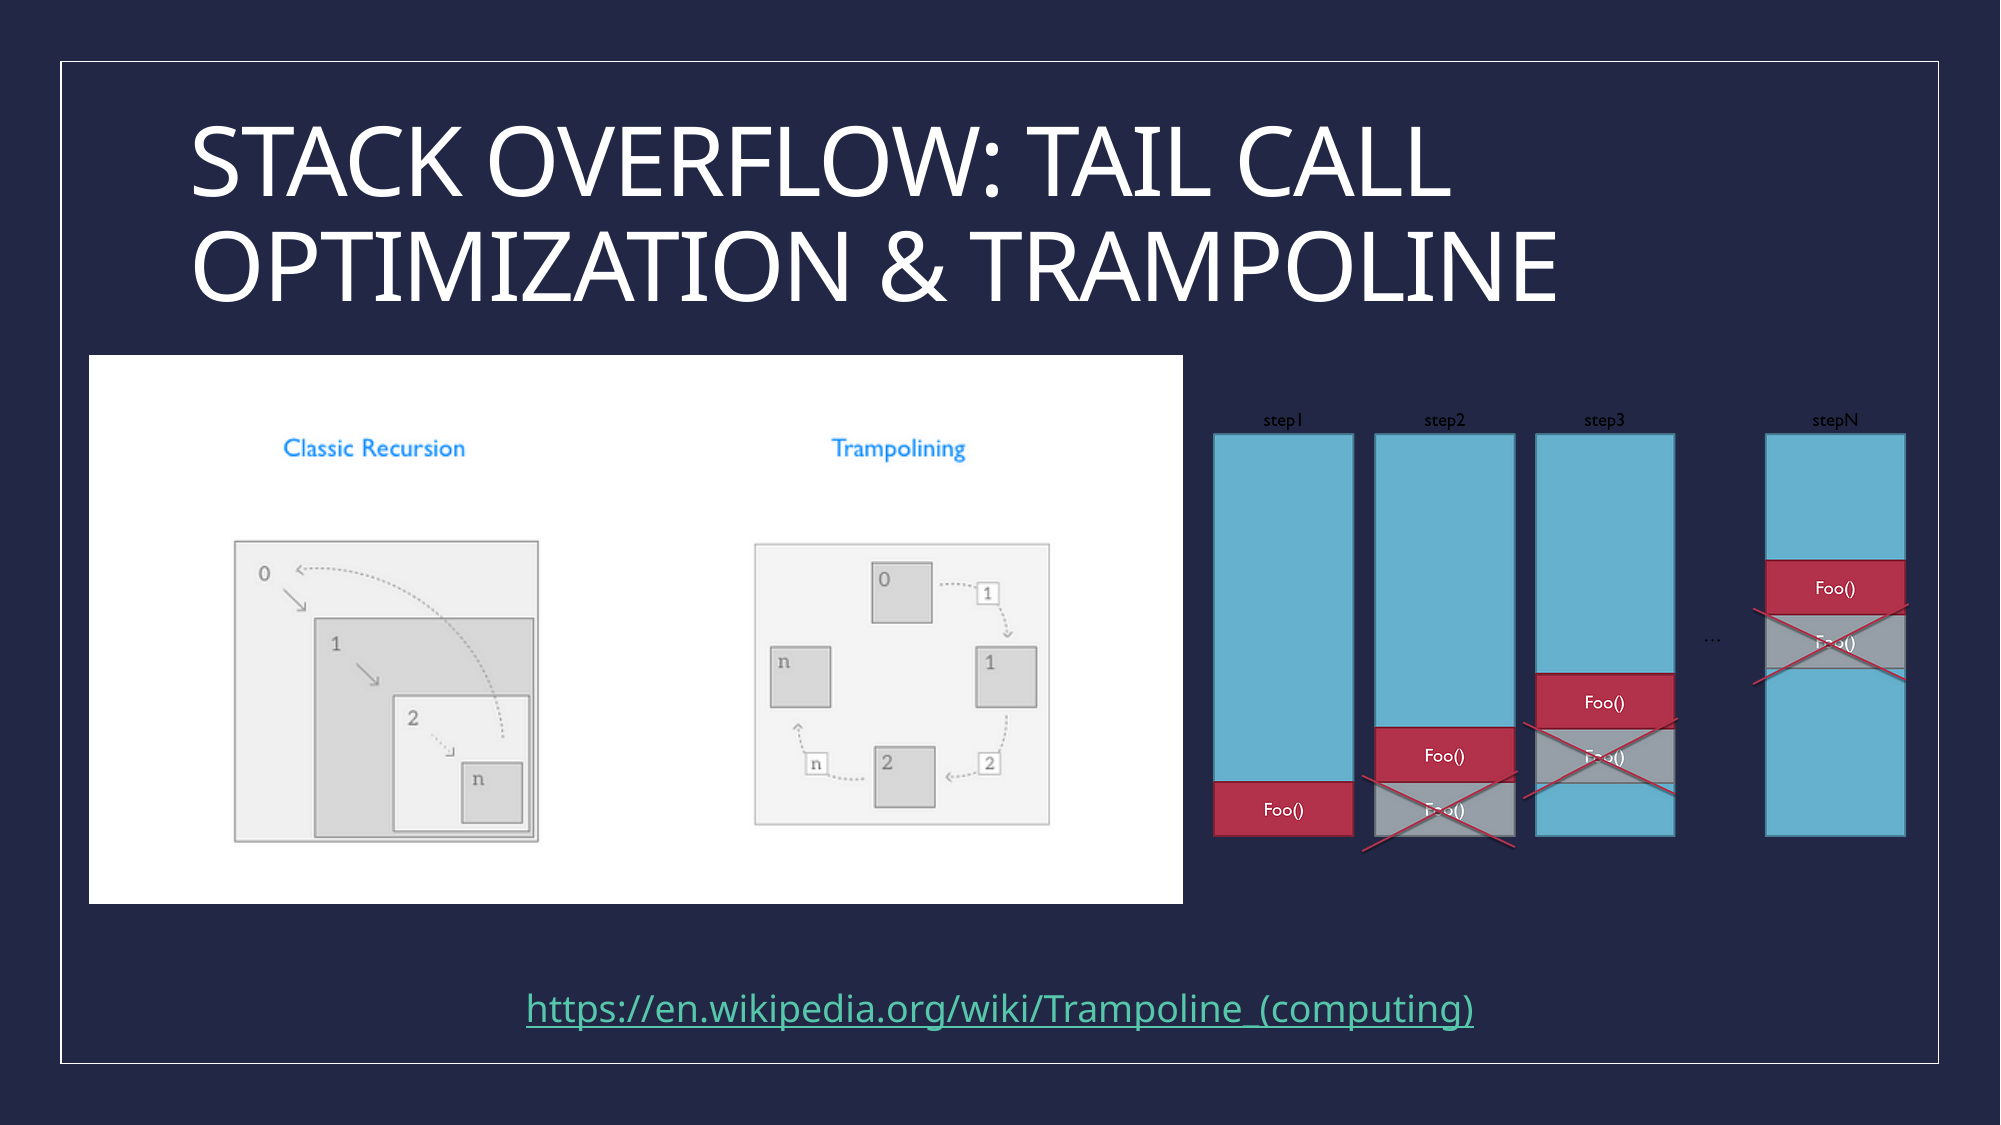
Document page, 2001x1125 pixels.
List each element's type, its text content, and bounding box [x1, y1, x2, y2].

picture [1213, 402, 1911, 856]
text_box https://en.wikipedia.org/wiki/Trampoline_(computing) [387, 977, 1613, 1044]
title Stack Overflow: Tail Call Optimization & Trampoline [174, 105, 1825, 331]
picture [89, 355, 1183, 904]
